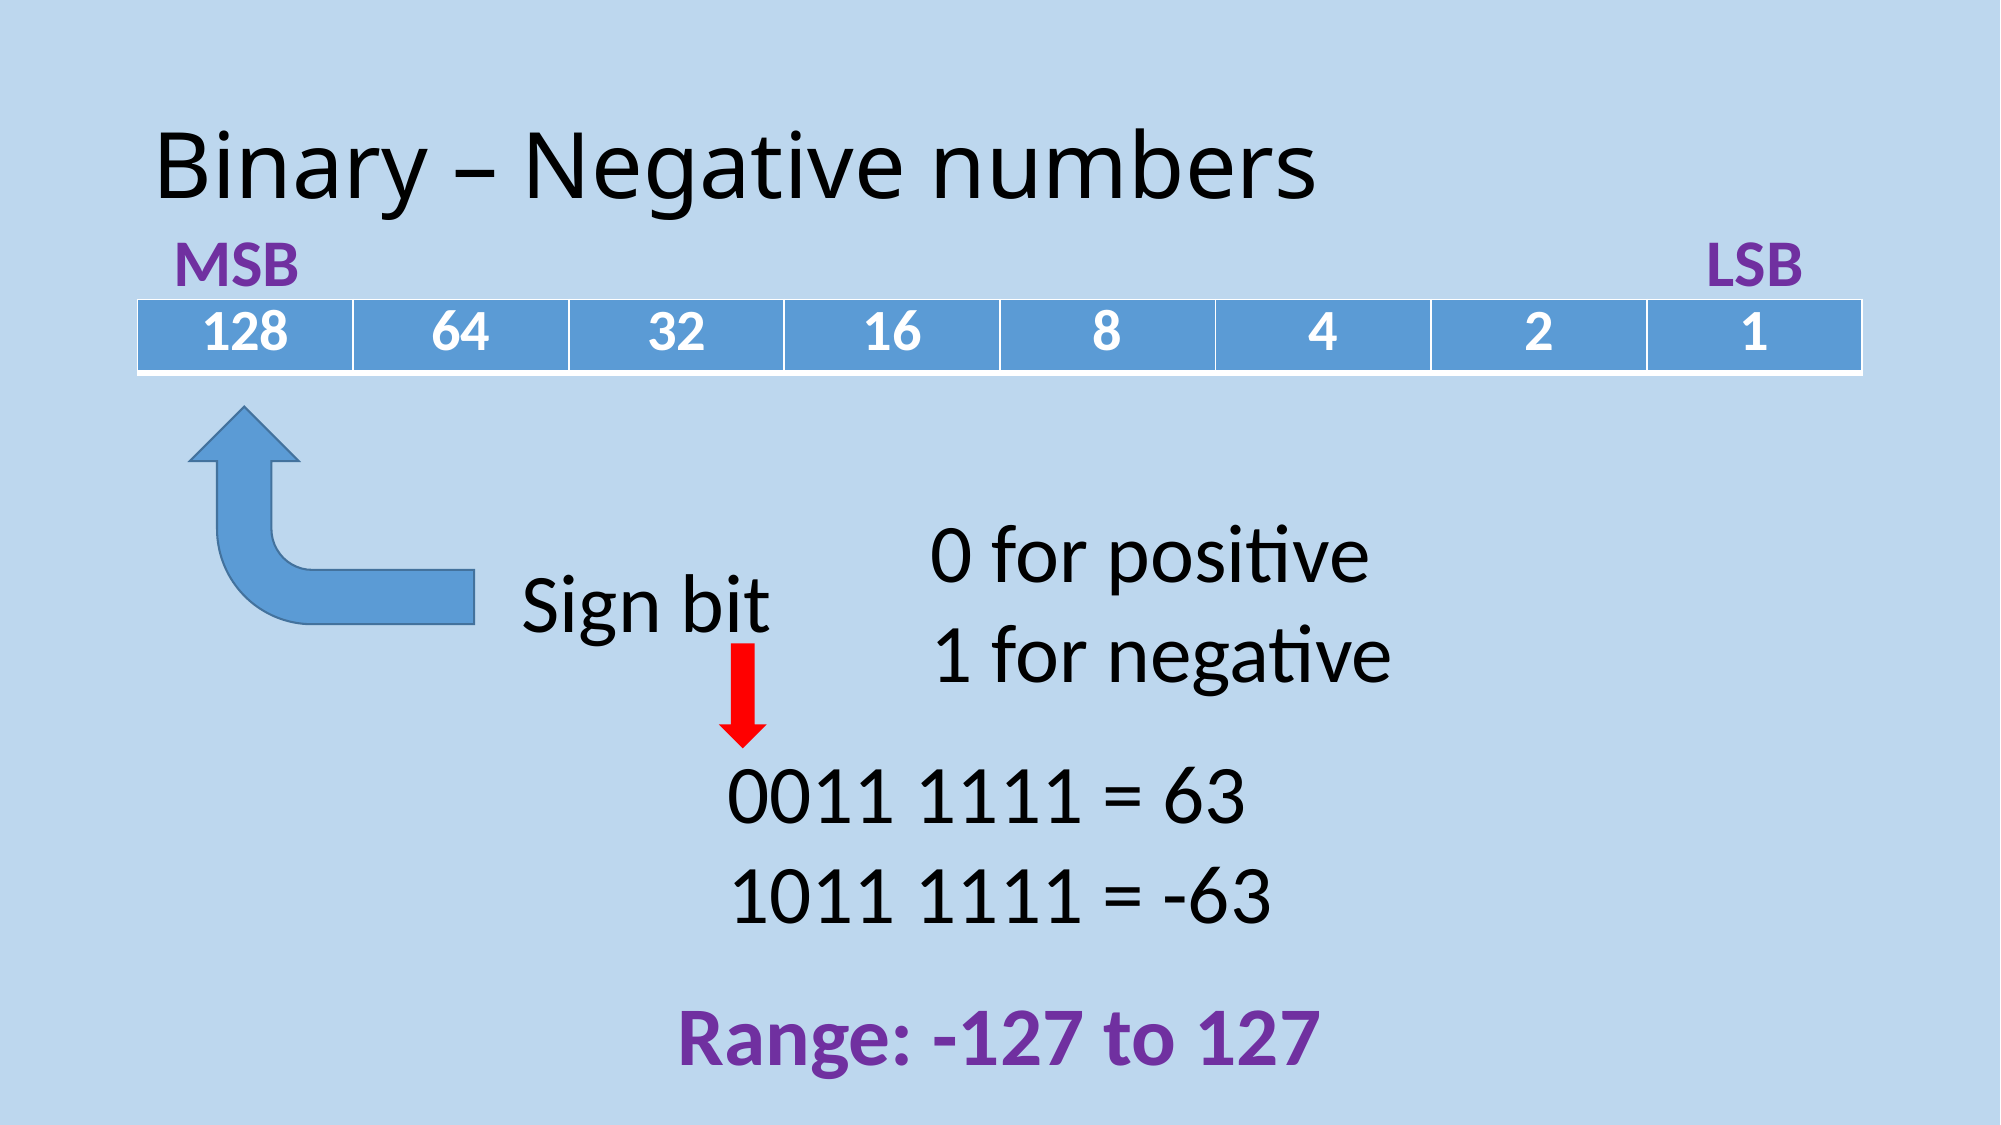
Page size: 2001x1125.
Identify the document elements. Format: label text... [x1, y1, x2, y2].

text_box LSB [1691, 212, 1819, 307]
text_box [189, 406, 789, 658]
text_box MSB [158, 212, 316, 307]
title Binary – Negative numbers [137, 59, 1863, 278]
table_header 1 [1648, 300, 1861, 370]
table_header 2 [1432, 300, 1646, 370]
table_header 8 [1001, 300, 1215, 370]
text_box [716, 658, 770, 750]
text_box 0 for positive 1 for negative [915, 491, 1409, 707]
text_box 0011 1111 = 63 1011 1111 = -63 [712, 732, 1288, 948]
table_header 128 [138, 300, 352, 370]
table_header 32 [570, 300, 783, 370]
table_header 4 [1216, 300, 1430, 370]
text_box Range: -127 to 127 [663, 974, 1337, 1090]
table_header 64 [354, 300, 568, 370]
table_header 16 [785, 300, 999, 370]
